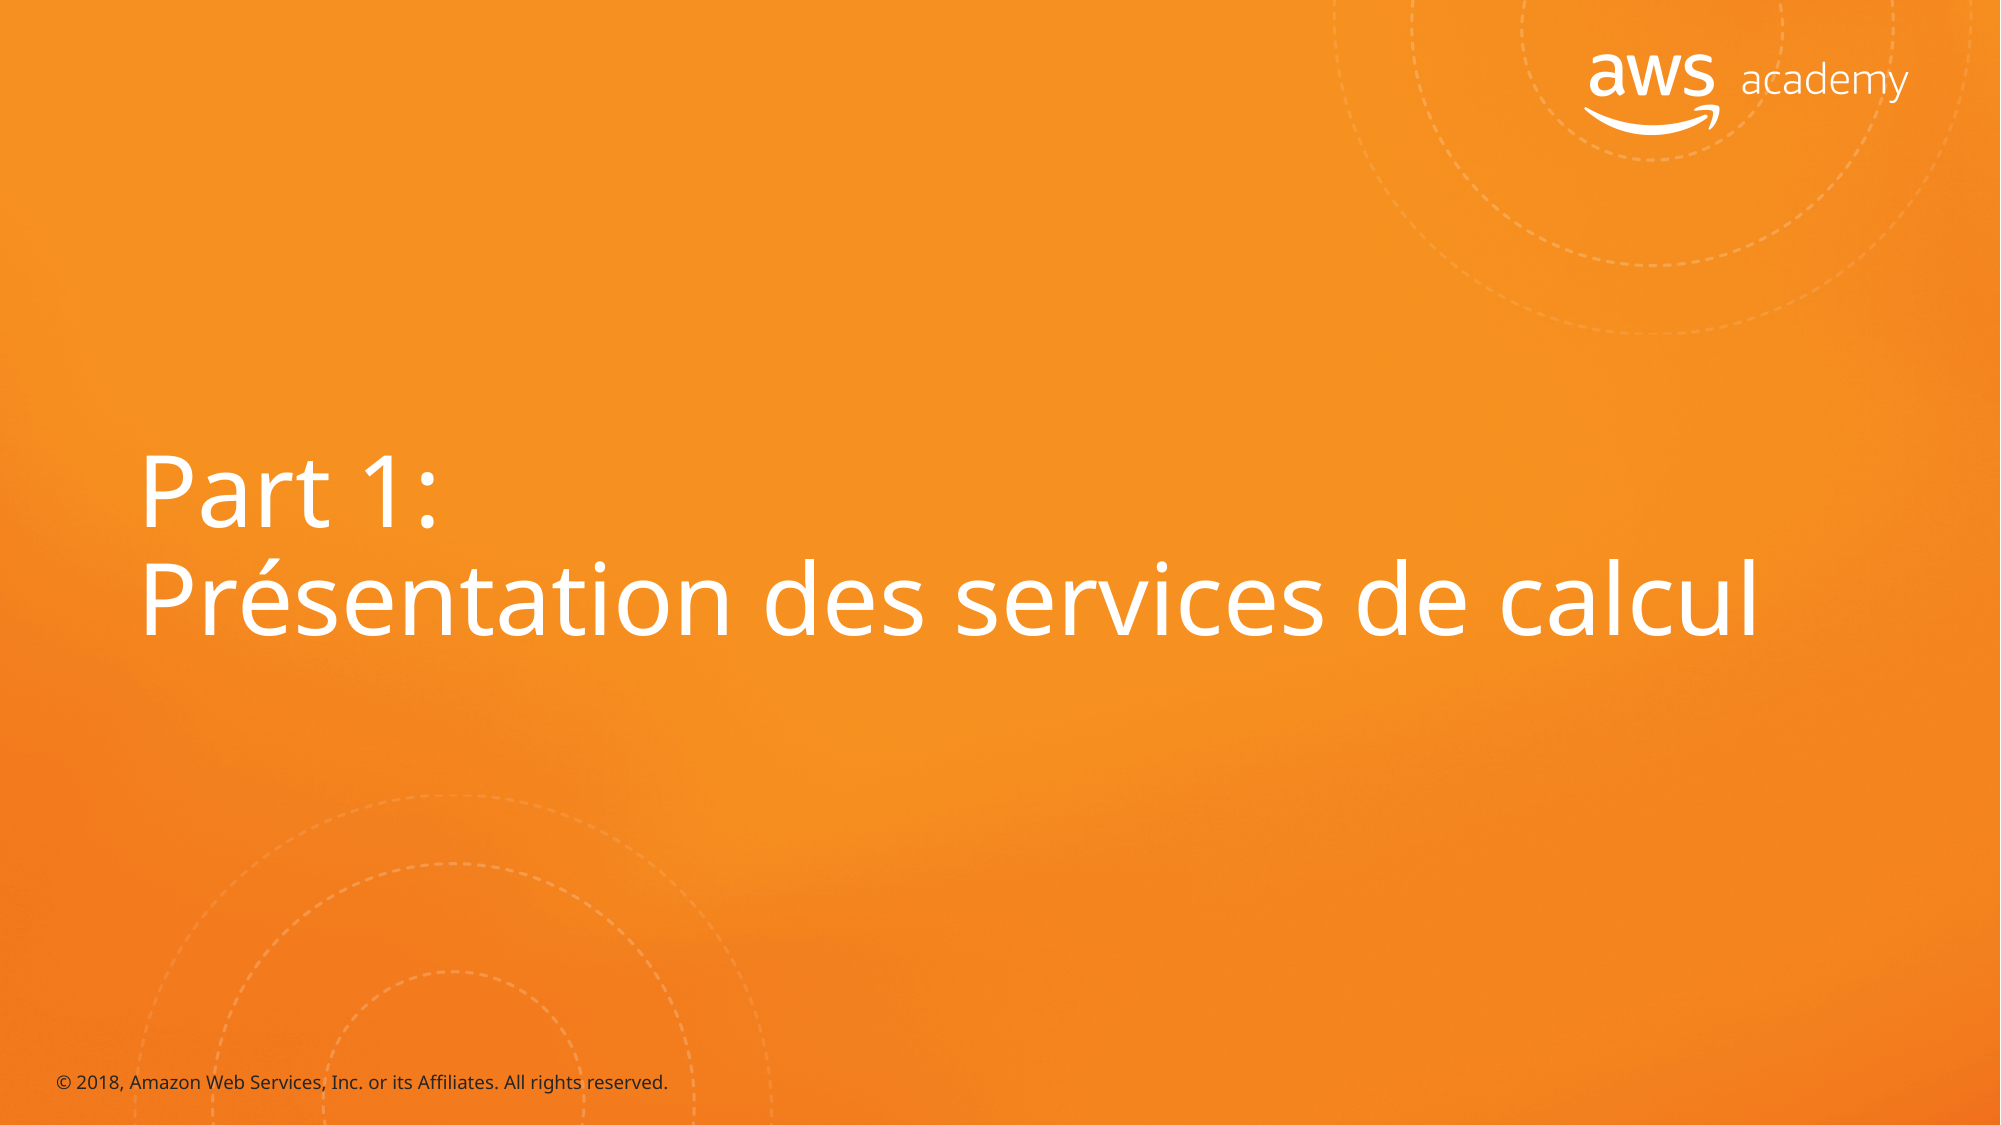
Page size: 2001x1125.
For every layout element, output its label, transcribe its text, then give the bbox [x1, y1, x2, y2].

title Part 1: Présentation des services de calcul [122, 481, 1865, 617]
picture [0, 0, 2000, 1125]
